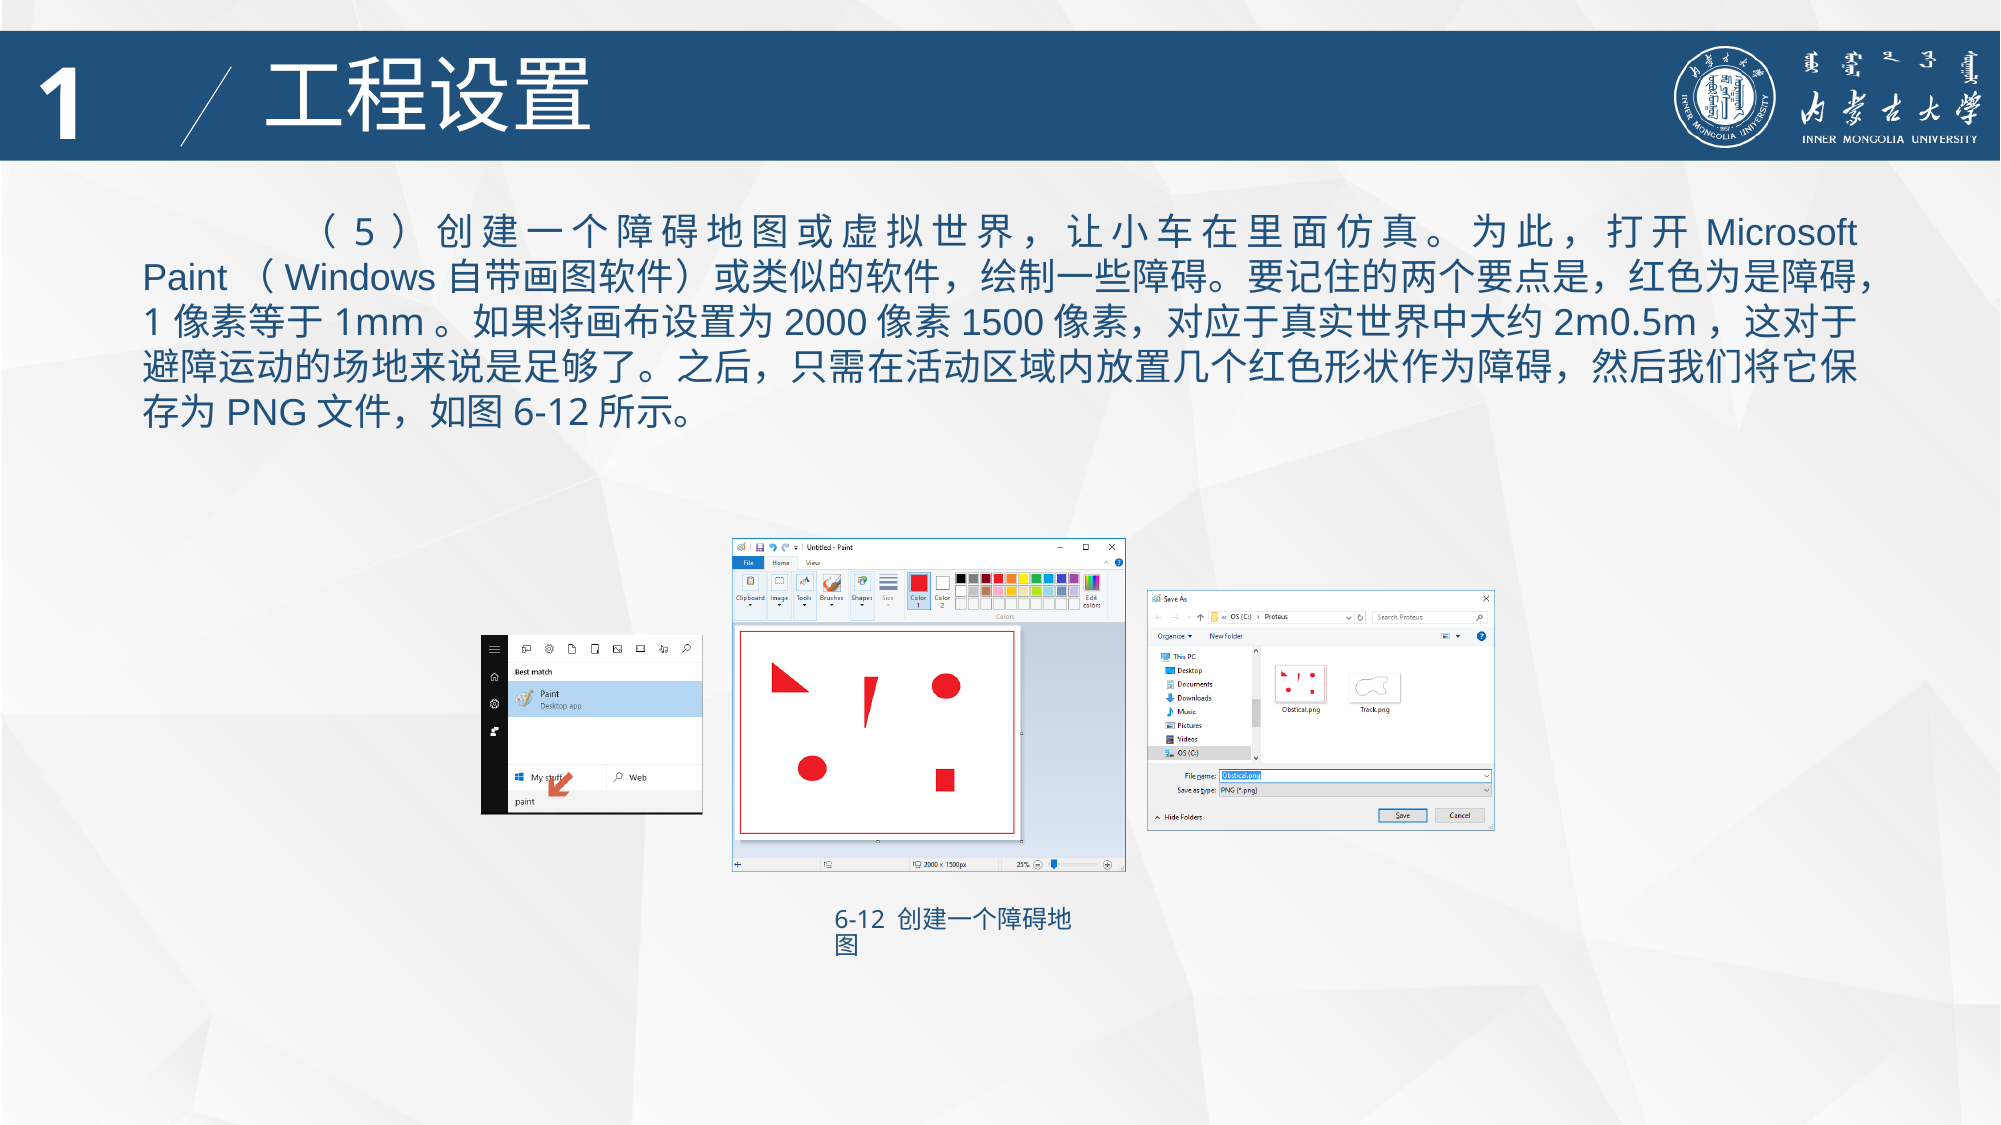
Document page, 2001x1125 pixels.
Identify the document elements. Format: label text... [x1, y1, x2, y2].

picture [1673, 46, 1986, 150]
text_box 6-12 创建一个障碍地图 [819, 899, 1107, 951]
picture [0, 0, 2001, 1125]
list 工程设置 [247, 45, 1036, 134]
list 1 [19, 45, 200, 212]
